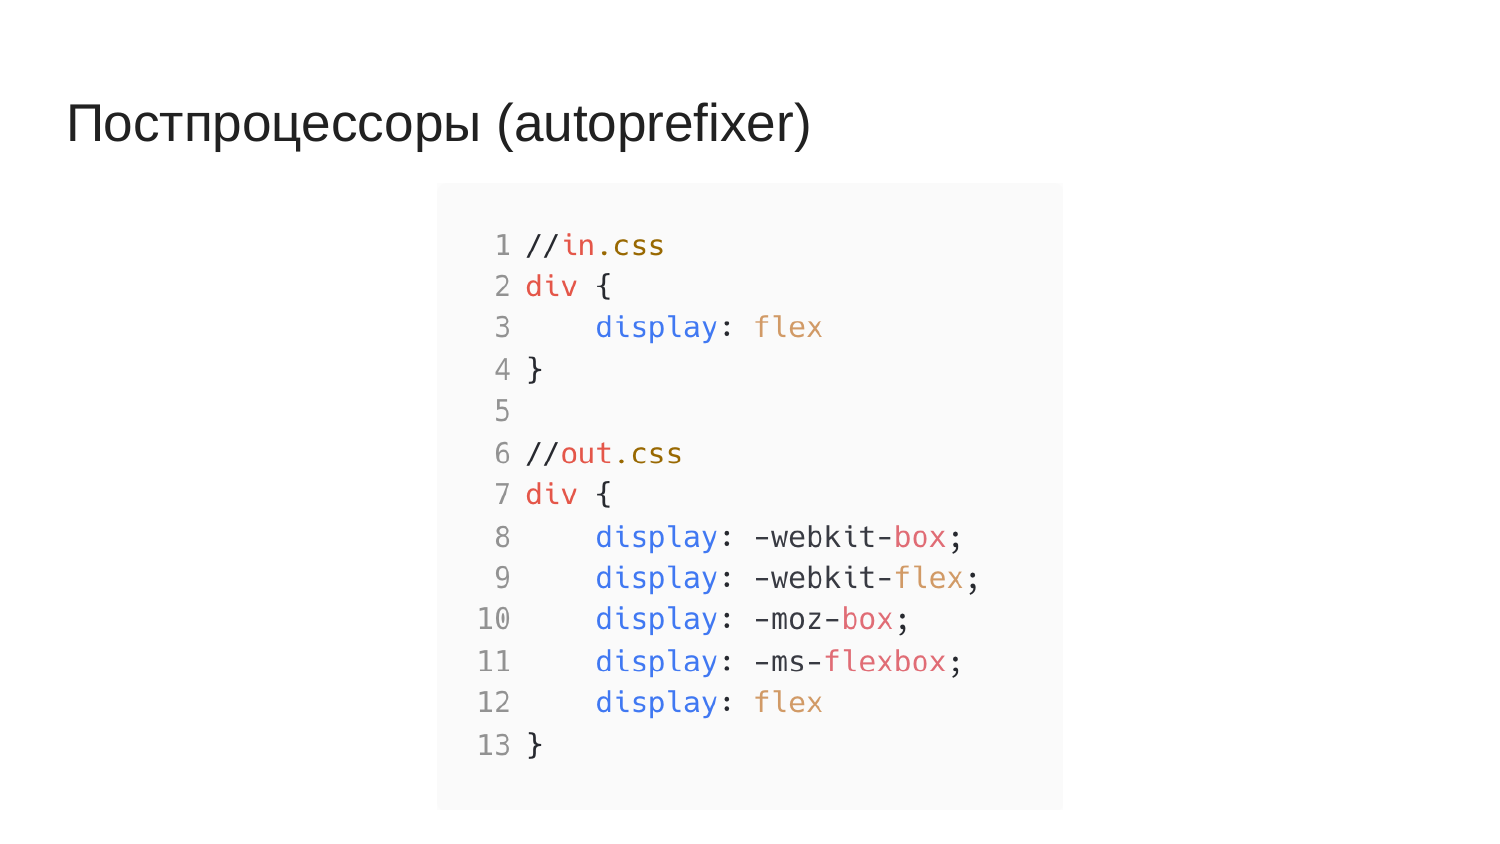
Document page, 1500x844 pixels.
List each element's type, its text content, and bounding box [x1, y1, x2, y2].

title Постпроцессоры (autoprefixer) [51, 72, 1449, 167]
picture [437, 182, 1063, 810]
